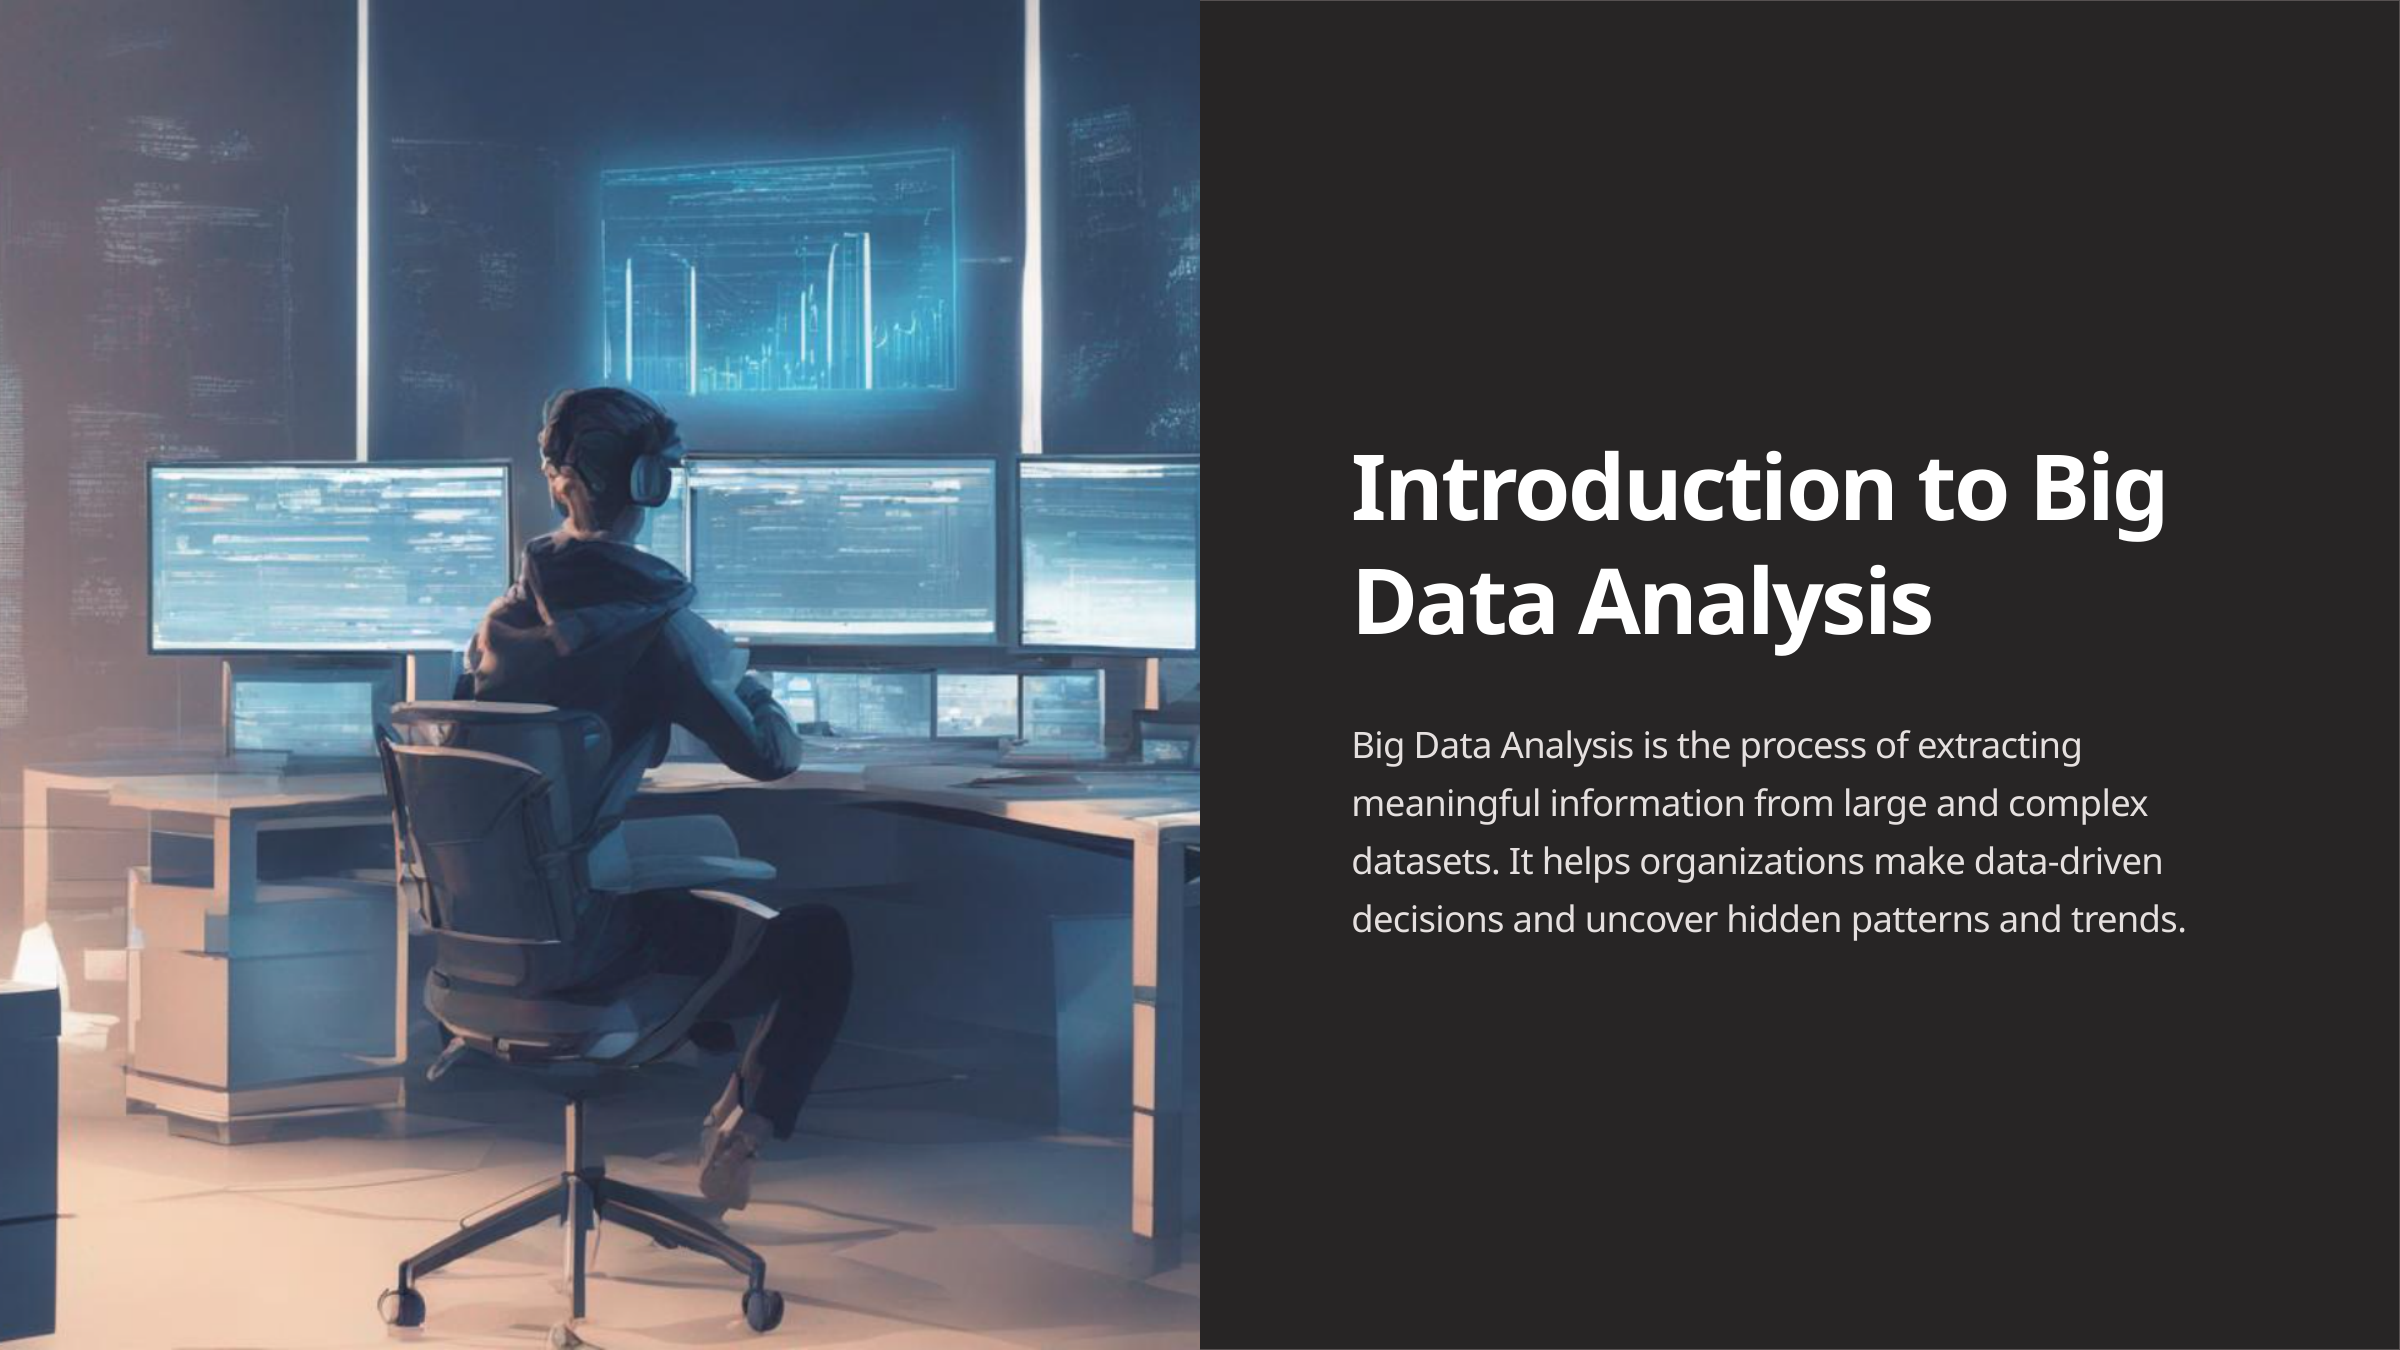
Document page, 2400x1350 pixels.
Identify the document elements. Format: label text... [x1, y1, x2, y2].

text_box [1200, 0, 2400, 1350]
text_box Introduction to Big Data Analysis [1336, 417, 2264, 645]
text_box Big Data Analysis is the process of extracting meaningful information from large and complex datasets. It helps organizations make data-driven decisions and uncover hidden patterns and trends. [1336, 699, 2264, 933]
picture [0, 0, 1200, 1350]
